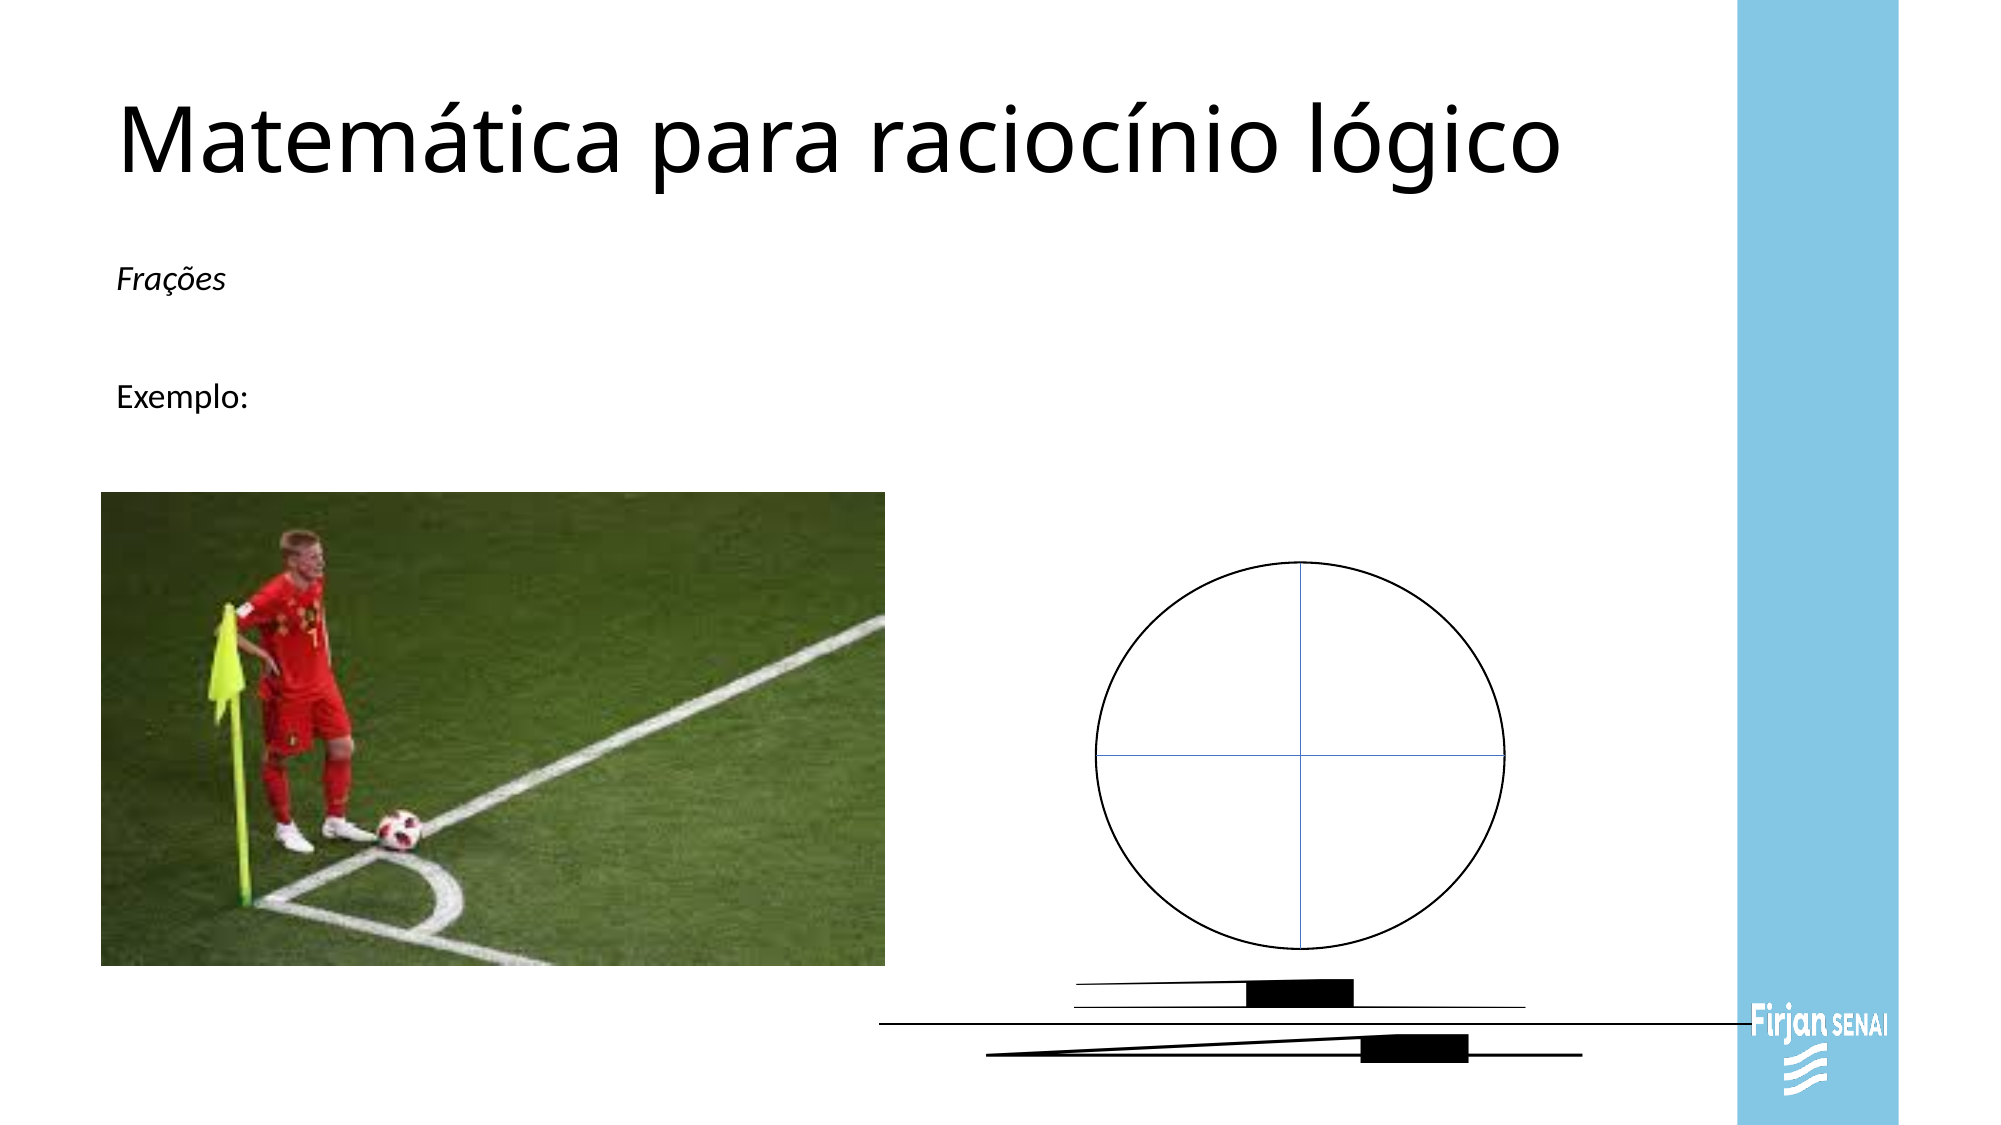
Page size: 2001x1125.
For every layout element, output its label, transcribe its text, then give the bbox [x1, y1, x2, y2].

text_box [1736, 0, 1900, 1125]
title Matemática para raciocínio lógico [101, 34, 1685, 252]
list Frações Exemplo: [101, 252, 1685, 966]
picture [101, 492, 885, 966]
text_box [1094, 561, 1506, 950]
picture [1747, 999, 1889, 1097]
